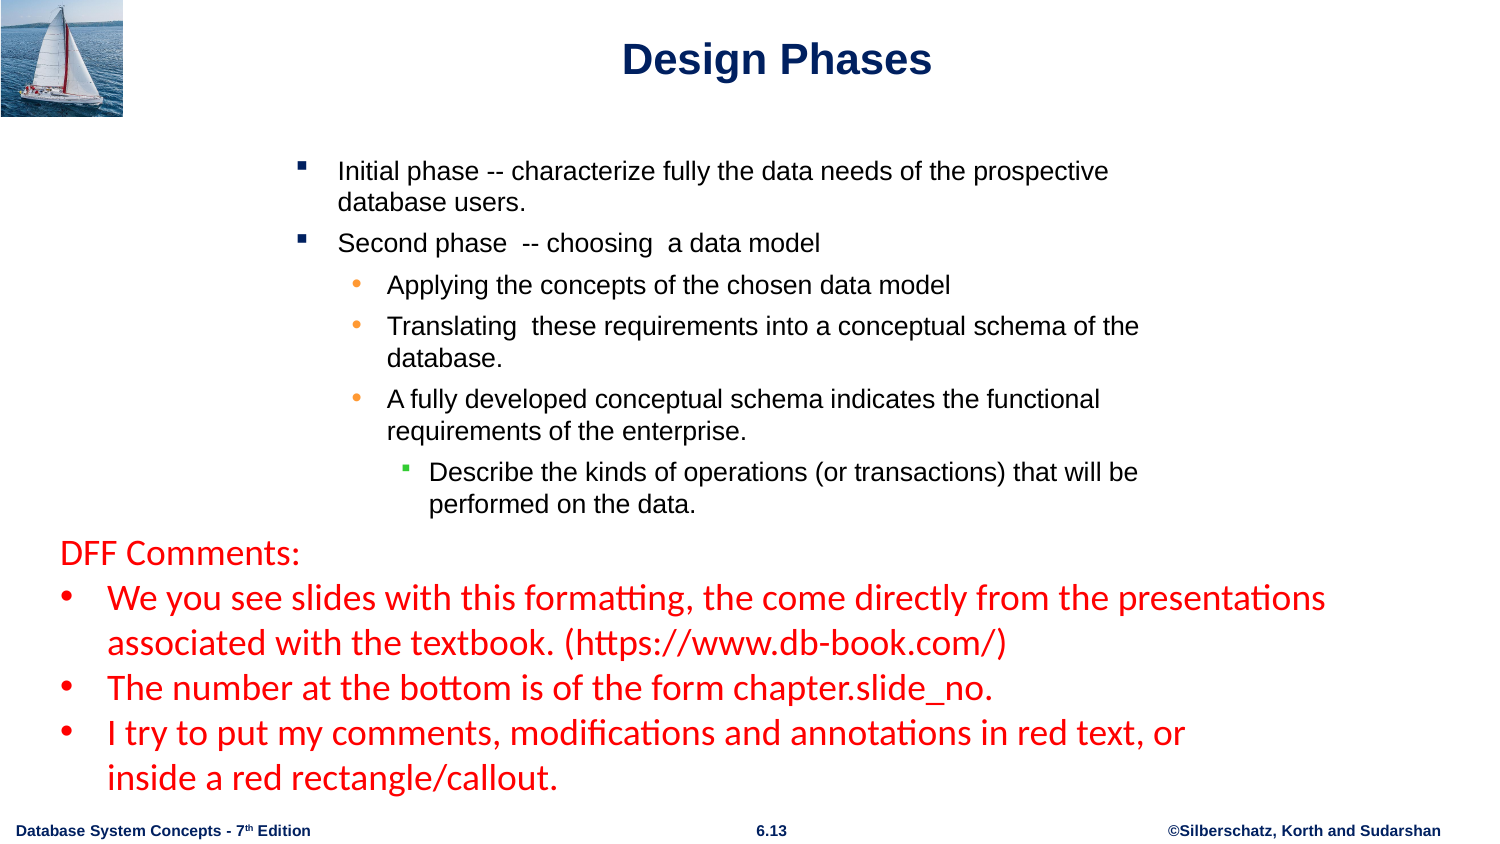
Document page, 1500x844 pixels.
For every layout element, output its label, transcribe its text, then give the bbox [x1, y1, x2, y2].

title Design Phases [280, 15, 1275, 91]
picture [0, 0, 123, 117]
text_box DFF Comments: We you see slides with this formatting, the come directly from the presentations associated with the textbook. (https://www.db-book.com/) The number at the bottom is of the form chapter.slide_no. I try to put my comments, modifications and annotations in red text, or inside a red rectangle/callout. [45, 520, 1343, 806]
list Initial phase -- characterize fully the data needs of the prospective database users. Second phase -- choosing a data model Applying the concepts of the chosen data model Translating these requirements into a conceptual schema of the database. A fully developed conceptual schema indicates the functional requirements of the enterprise. Describe the kinds of operations (or transactions) that will be performed on the data. [280, 145, 1215, 520]
